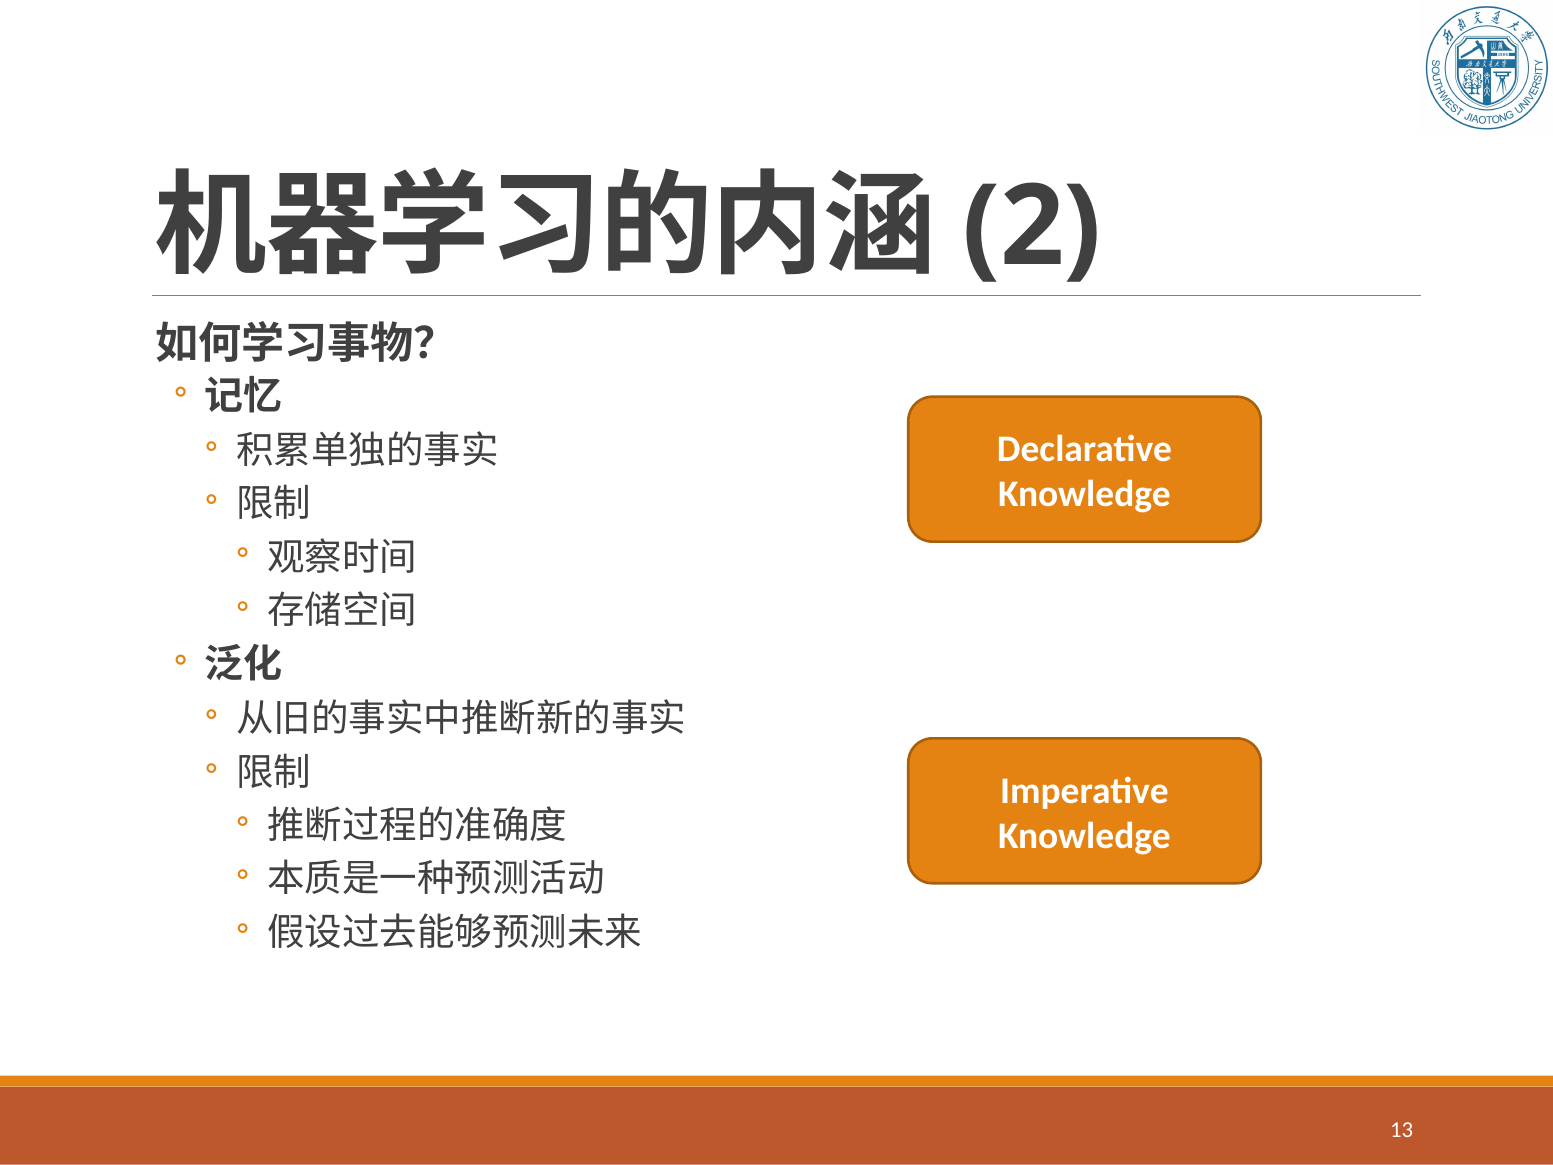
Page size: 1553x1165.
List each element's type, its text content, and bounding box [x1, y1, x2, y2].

picture [1420, 0, 1553, 135]
slide_number 13 [1261, 1096, 1429, 1159]
title 机器学习的内涵(2) [139, 48, 1421, 295]
text_box Declarative Knowledge [906, 395, 1263, 543]
list 如何学习事物？ 记忆 积累单独的事实 限制 观察时间 存储空间 泛化 从旧的事实中推断新的事实 限制 推断过程的准确度 本质是一种预测活动 假设过去能够预测未来 [139, 313, 1421, 997]
text_box Imperative Knowledge [906, 737, 1263, 885]
